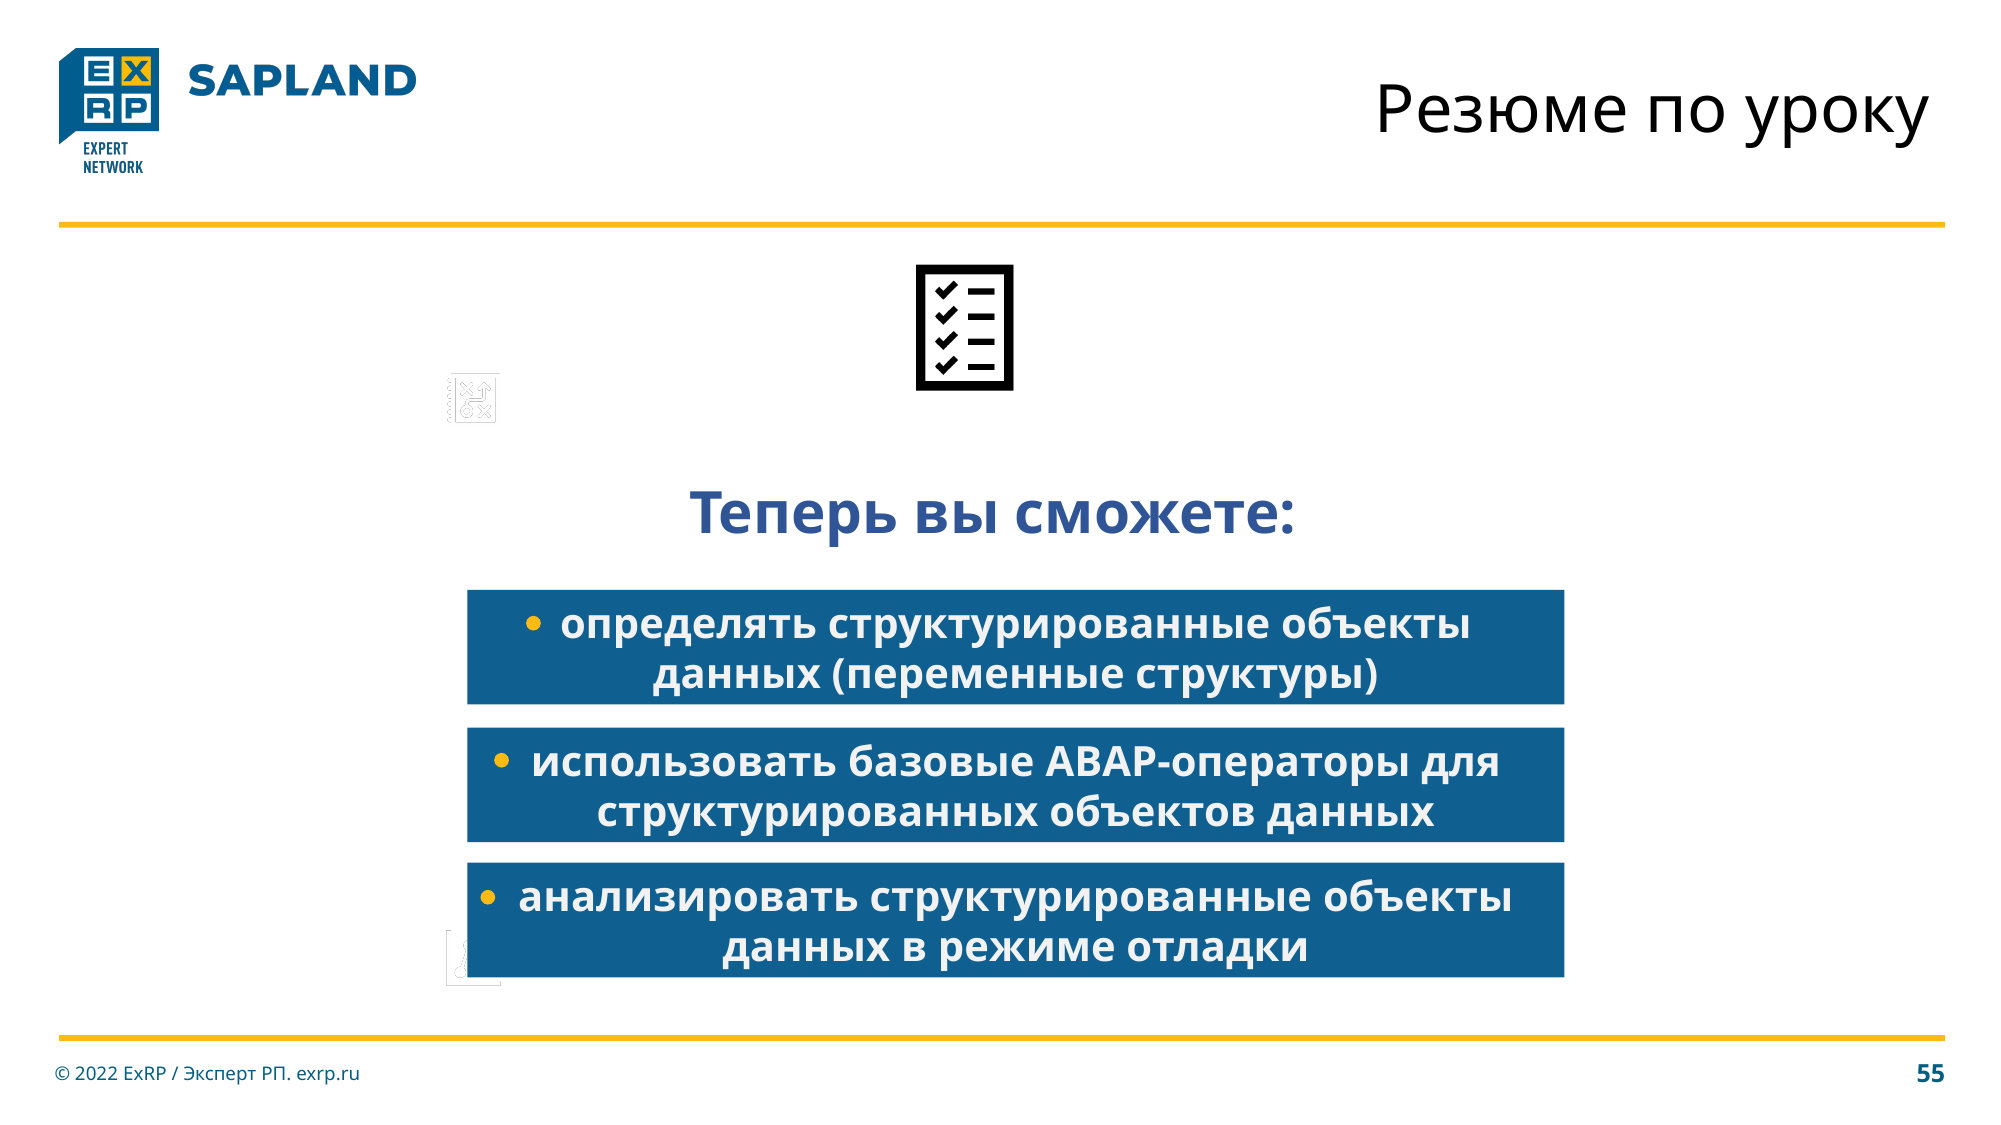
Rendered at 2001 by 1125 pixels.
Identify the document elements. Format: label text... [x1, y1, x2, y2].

picture [122, 94, 150, 122]
text_box использовать базовые ABAP-операторы для структурированных объектов данных [467, 727, 1565, 843]
picture [435, 362, 511, 438]
footer © 2022 ExRP / Эксперт РП. exrp.ru [39, 1042, 468, 1103]
text_box анализировать структурированные объекты данных в режиме отладки [467, 862, 1565, 978]
text_box [526, 615, 541, 631]
picture [189, 64, 416, 96]
picture [59, 48, 74, 60]
picture [889, 252, 1040, 403]
text_box [480, 889, 496, 905]
picture [435, 920, 511, 996]
picture [104, 163, 108, 173]
picture [85, 57, 113, 85]
slide_number 55 [1862, 1044, 1961, 1105]
text_box определять структурированные объекты данных (переменные структуры) [467, 589, 1565, 705]
picture [59, 132, 159, 173]
text_box Теперь вы сможете: [494, 468, 1477, 553]
text_box [494, 752, 509, 768]
picture [122, 57, 150, 85]
title Резюме по уроку [1239, 17, 1946, 213]
picture [85, 94, 113, 122]
